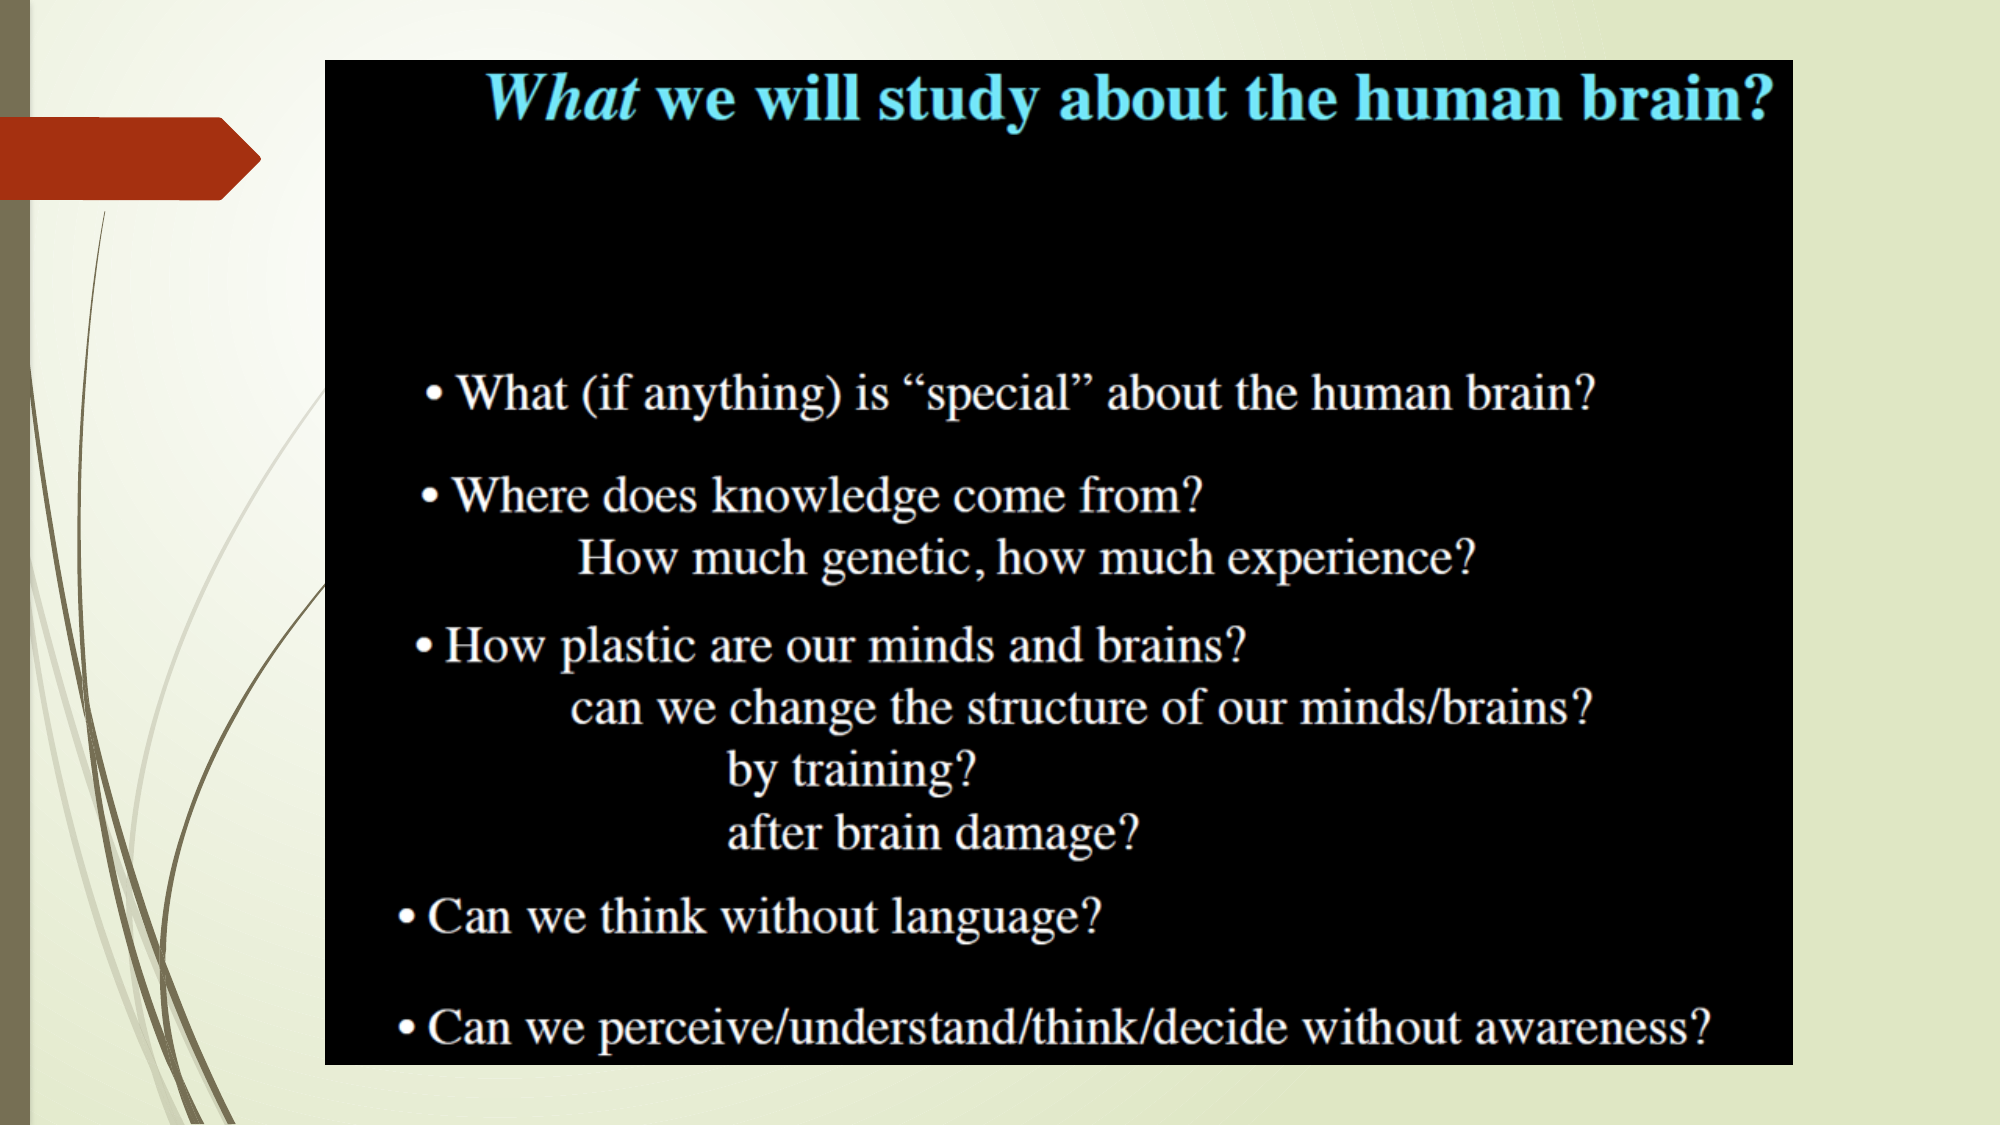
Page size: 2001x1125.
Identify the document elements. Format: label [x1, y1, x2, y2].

picture [324, 59, 1793, 1066]
